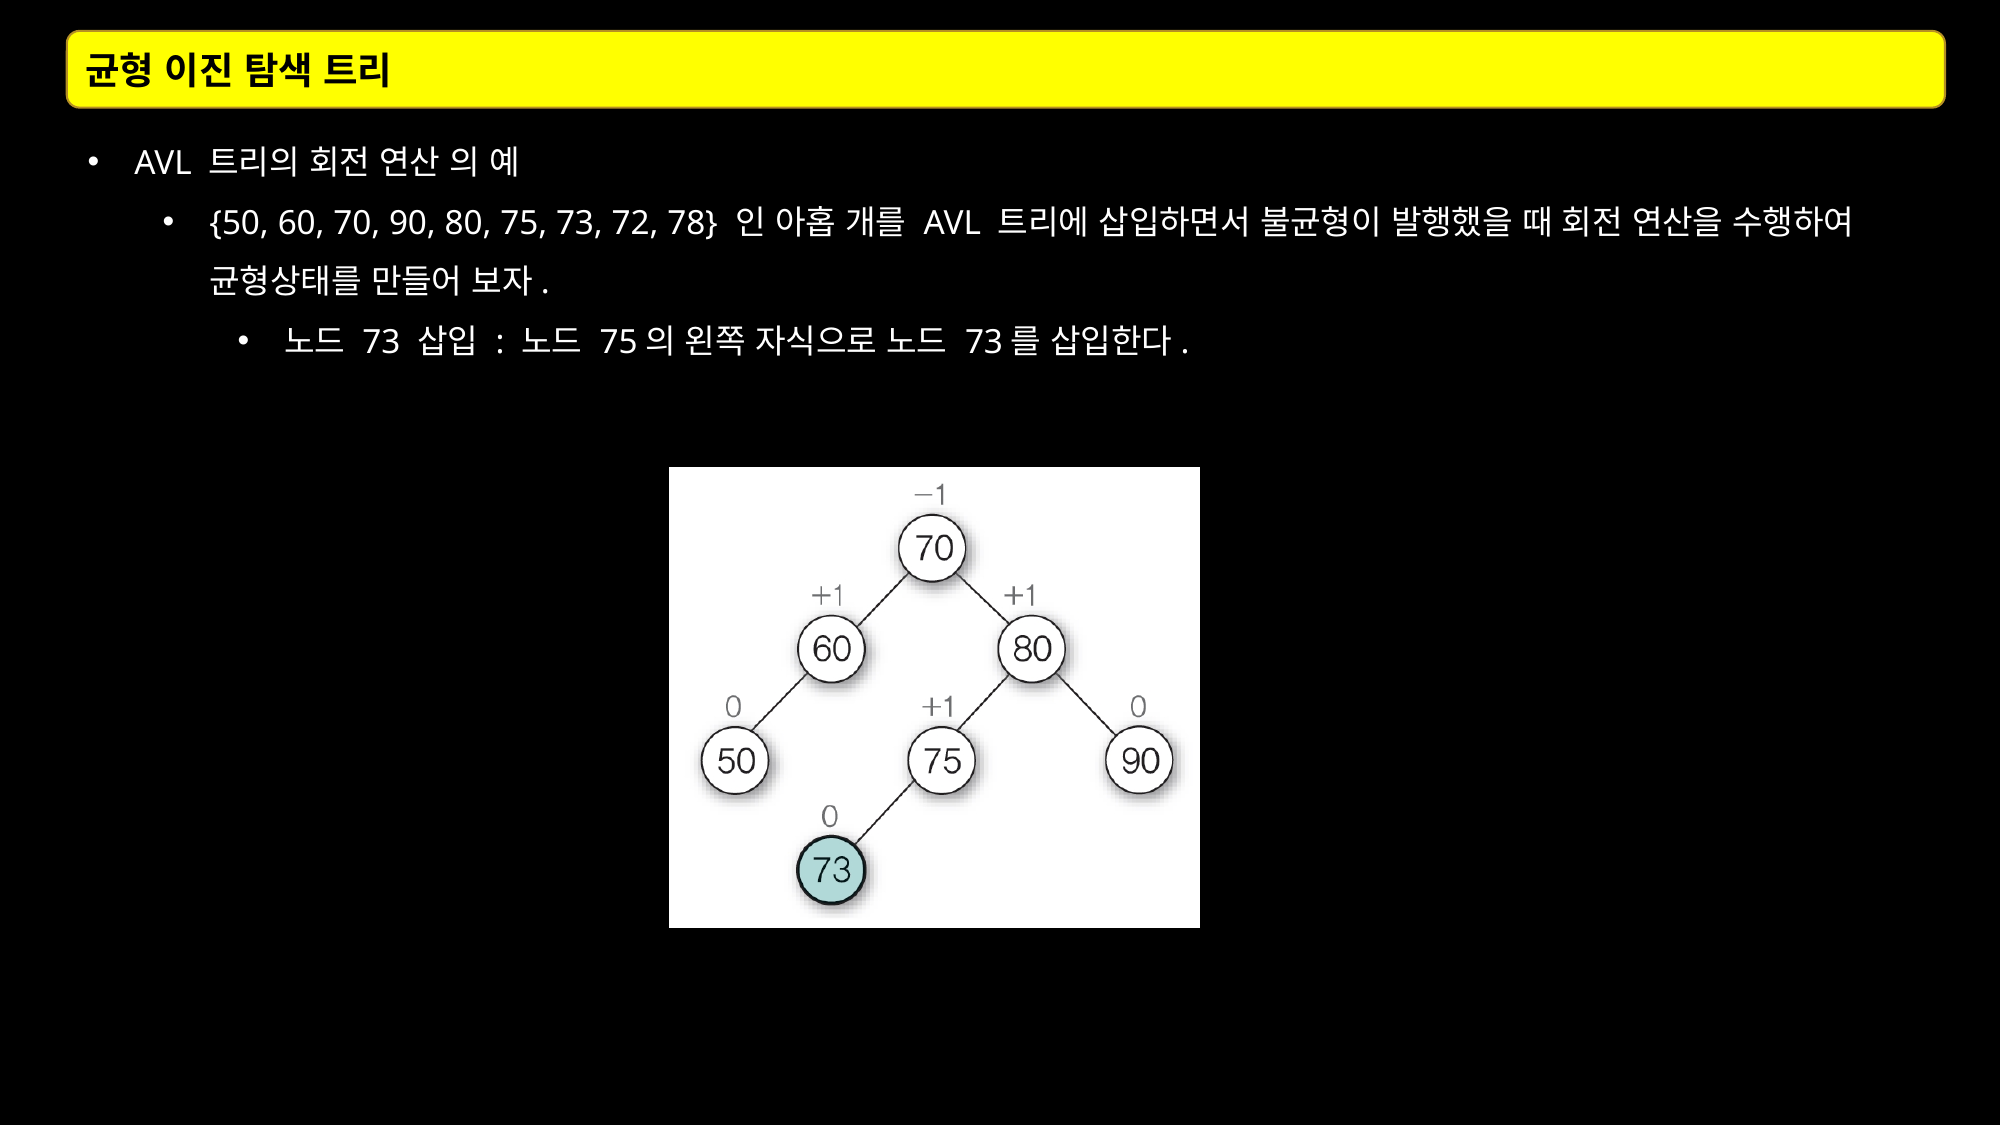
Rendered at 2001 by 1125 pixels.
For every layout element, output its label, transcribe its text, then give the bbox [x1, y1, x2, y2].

text_box AVL 트리의 회전 연산 의 예 {50, 60, 70, 90, 80, 75, 73, 72, 78} 인 아홉 개를 AVL 트리에 삽입하면서 불균형이 발행했을 때 회전 연산을 수행하여 균형상태를 만들어 보자. 노드 73 삽입 : 노드 75의 왼쪽 자식으로 노드 73를 삽입한다. [72, 113, 1946, 1083]
text_box 균형 이진 탐색 트리 [65, 29, 1947, 109]
picture [669, 467, 1200, 928]
